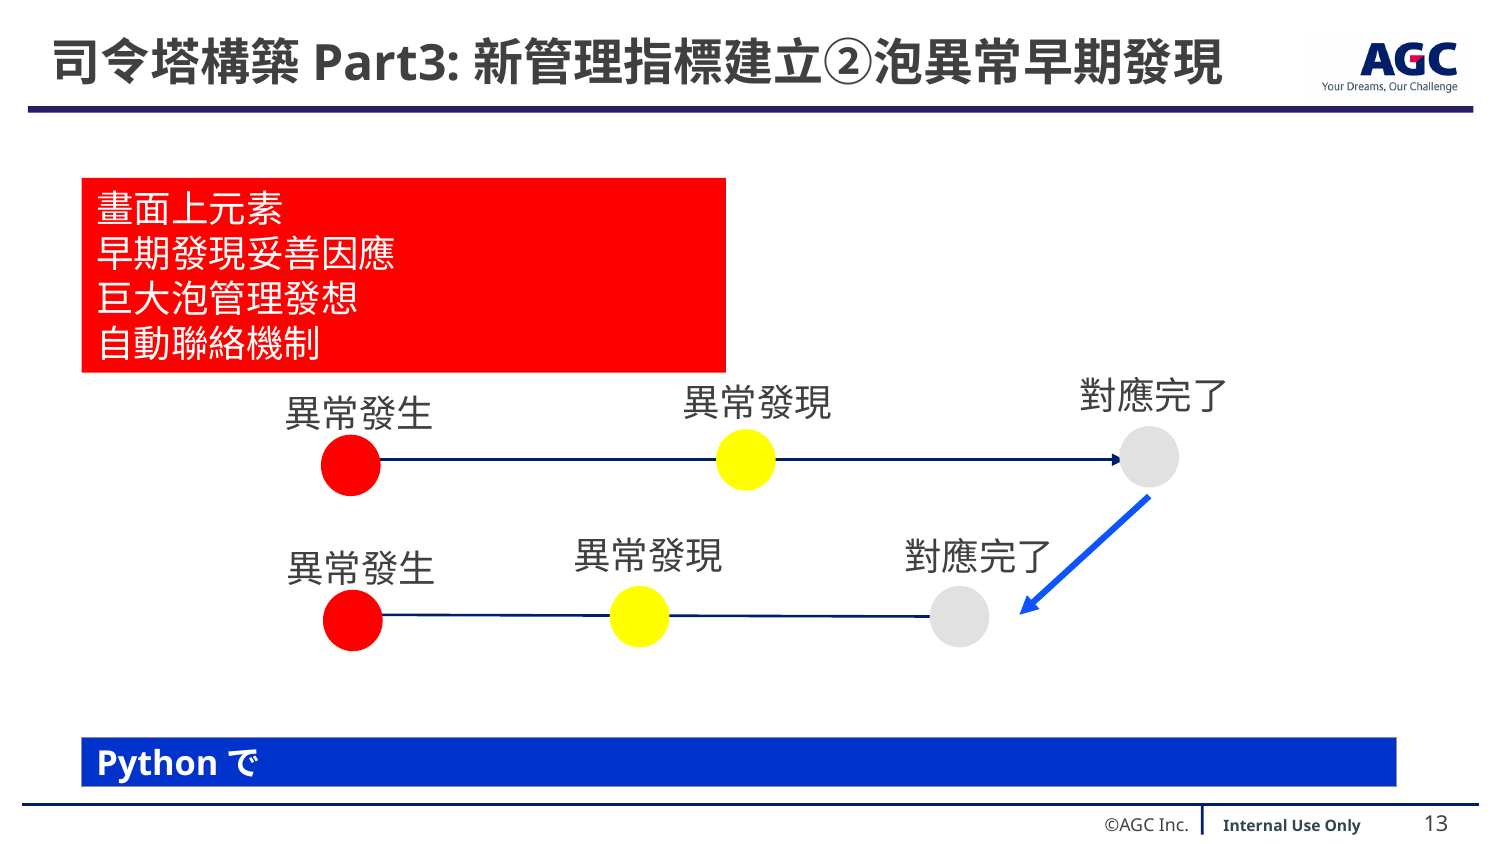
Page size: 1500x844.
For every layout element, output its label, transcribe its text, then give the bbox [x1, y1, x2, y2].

text_box [1118, 425, 1181, 489]
text_box [715, 460, 777, 492]
text_box 異常發現 [558, 524, 781, 584]
text_box [608, 617, 671, 649]
picture [1306, 27, 1473, 106]
text_box 對應完了 [1065, 364, 1288, 425]
text_box [715, 432, 777, 459]
text_box 異常發生 [269, 382, 492, 442]
text_box [608, 584, 671, 614]
text_box 畫面上元素 早期發現妥善因應 巨大泡管理發想 自動聯絡機制 [81, 177, 726, 373]
title 司令塔構築Part3:新管理指標建立➁泡異常早期發現 [35, 22, 1300, 106]
text_box [319, 442, 382, 498]
text_box 異常發現 [667, 371, 890, 432]
text_box [928, 586, 991, 649]
text_box 對應完了 [889, 525, 1019, 586]
text_box [321, 598, 384, 653]
text_box Pythonで [81, 737, 1397, 787]
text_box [1019, 496, 1150, 615]
text_box 異常發生 [271, 537, 494, 598]
